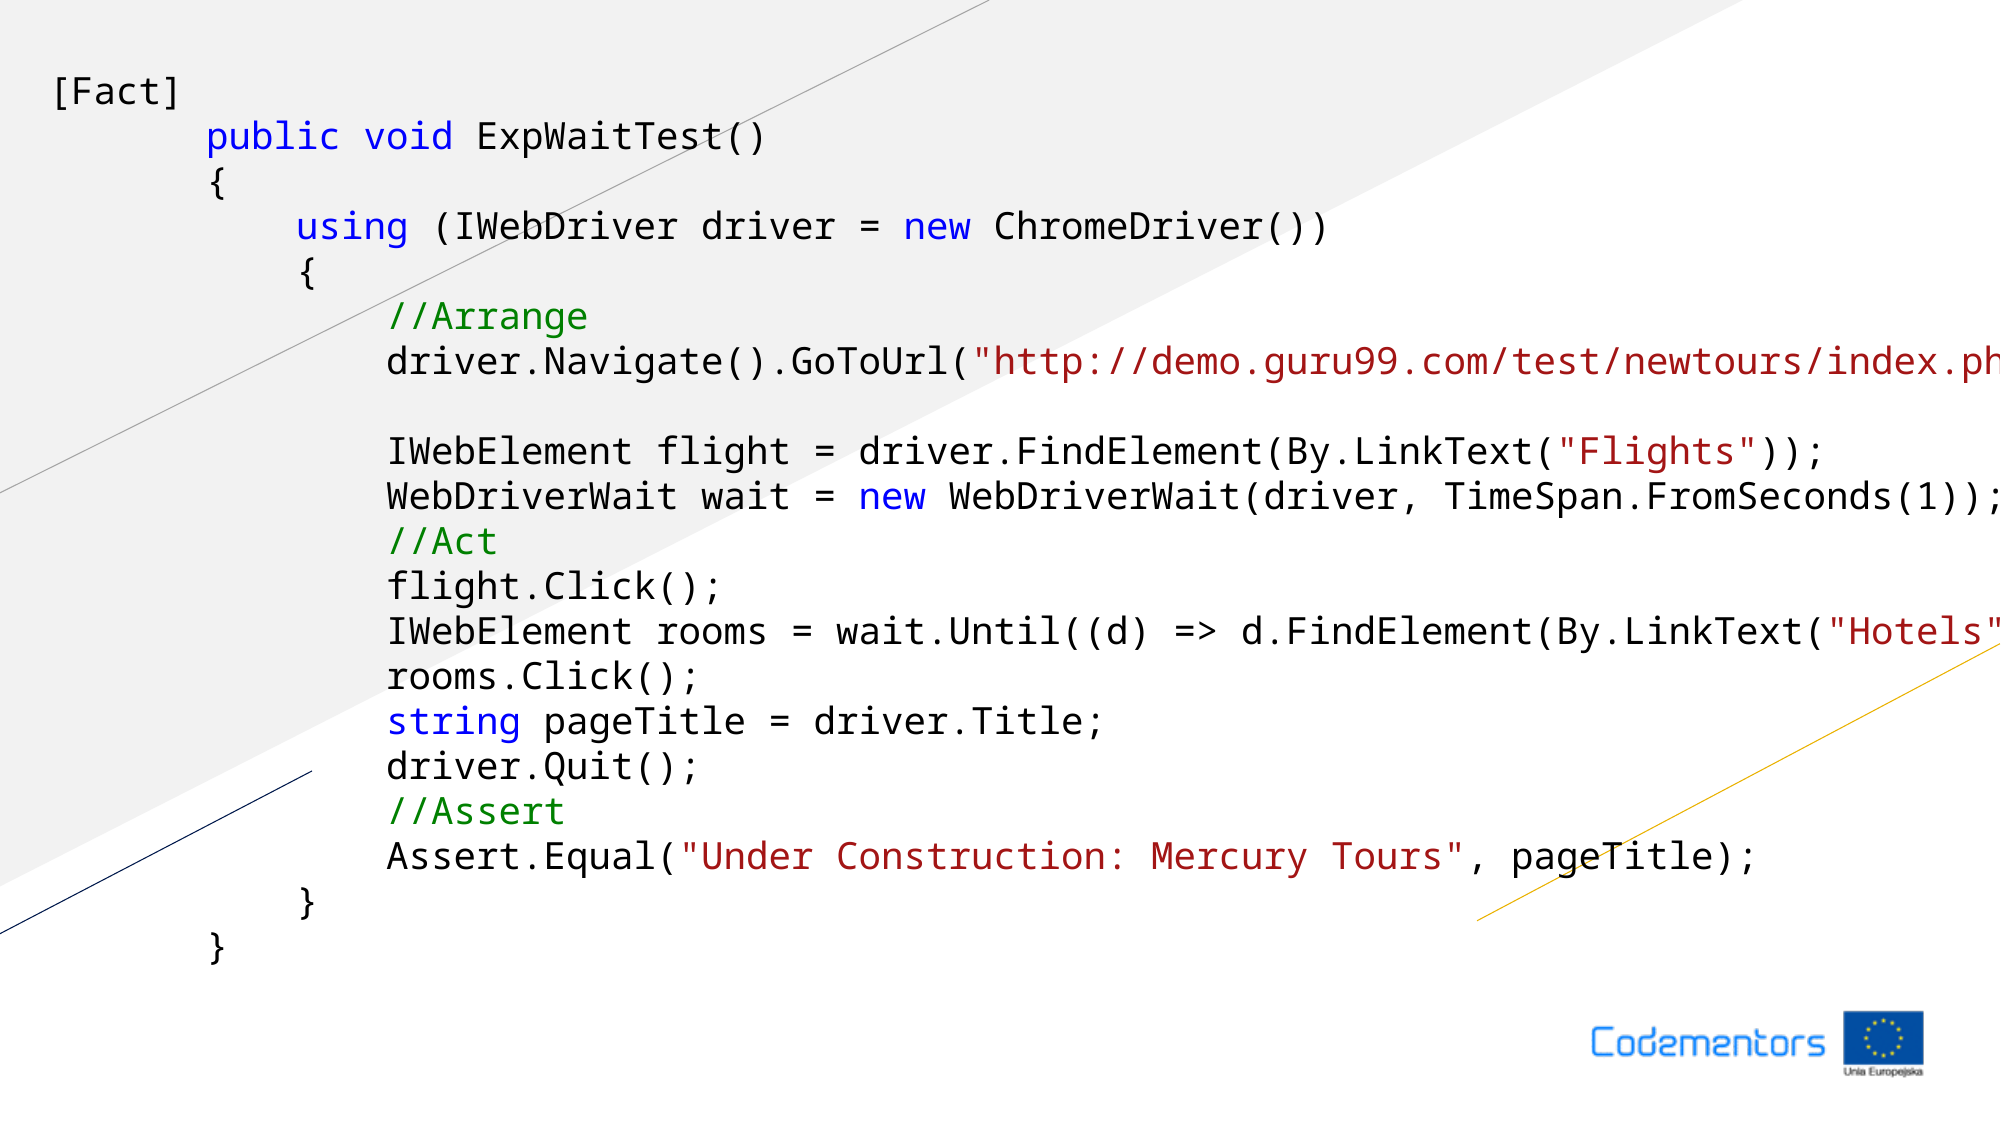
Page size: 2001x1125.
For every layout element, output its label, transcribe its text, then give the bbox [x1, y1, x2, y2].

text_box [Fact] public void ExpWaitTest() { using (IWebDriver driver = new ChromeDriver()) { //Arrange driver.Navigate().GoToUrl("http://demo.guru99.com/test/newtours/index.php"); IWebElement flight = driver.FindElement(By.LinkText("Flights")); WebDriverWait wait = new WebDriverWait(driver, TimeSpan.FromSeconds(1)); //Act flight.Click(); IWebElement rooms = wait.Until((d) => d.FindElement(By.LinkText("Hotels"))); rooms.Click(); string pageTitle = driver.Title; driver.Quit(); //Assert Assert.Equal("Under Construction: Mercury Tours", pageTitle); } } [11, 59, 2000, 975]
picture [1591, 994, 1941, 1095]
